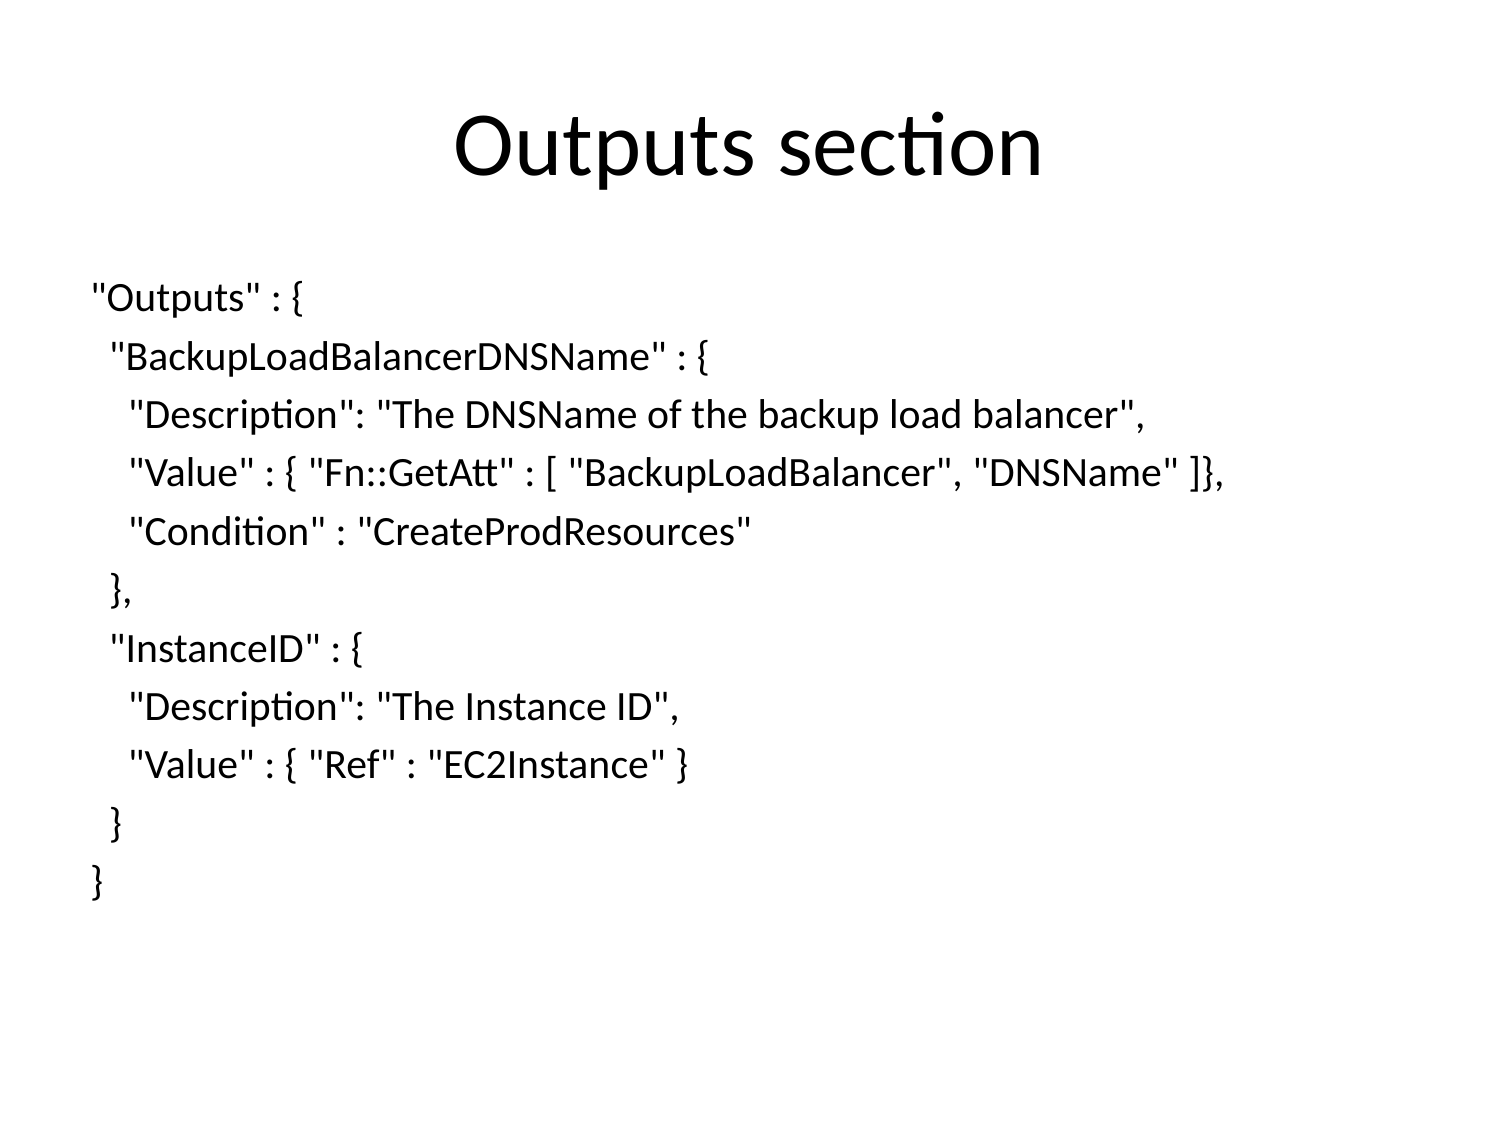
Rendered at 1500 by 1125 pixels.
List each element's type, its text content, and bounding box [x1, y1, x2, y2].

title Outputs section [75, 45, 1425, 233]
list "Outputs" : { "BackupLoadBalancerDNSName" : { "Description": "The DNSName of the backup load balancer", "Value" : { "Fn::GetAtt" : [ "BackupLoadBalancer", "DNSName" ]}, "Condition" : "CreateProdResources" }, "InstanceID" : { "Description": "The Instance ID", "Value" : { "Ref" : "EC2Instance" } } } [75, 262, 1425, 1005]
